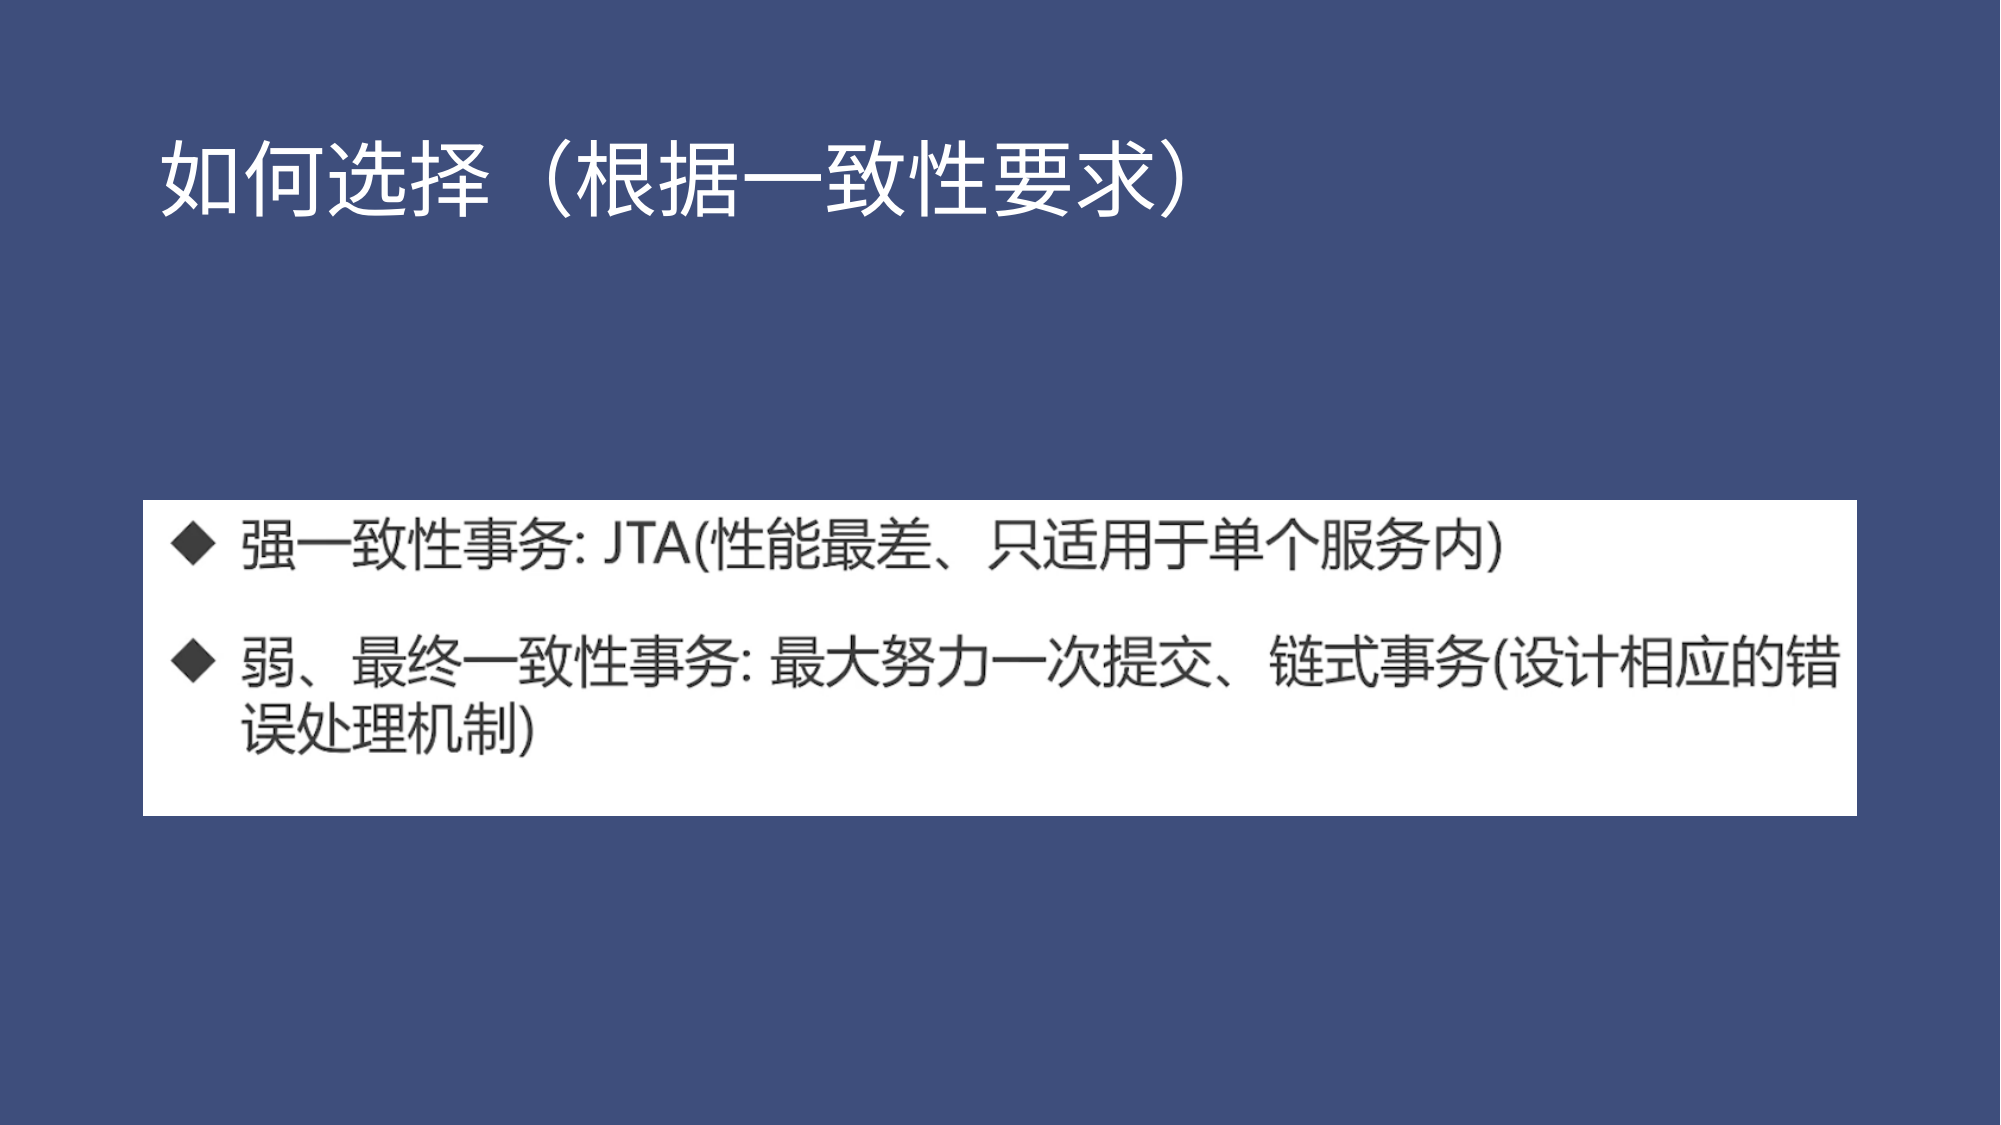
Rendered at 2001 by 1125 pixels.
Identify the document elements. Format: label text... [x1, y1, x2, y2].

title 如何选择（根据一致性要求） [143, 54, 1857, 280]
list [143, 500, 1857, 816]
